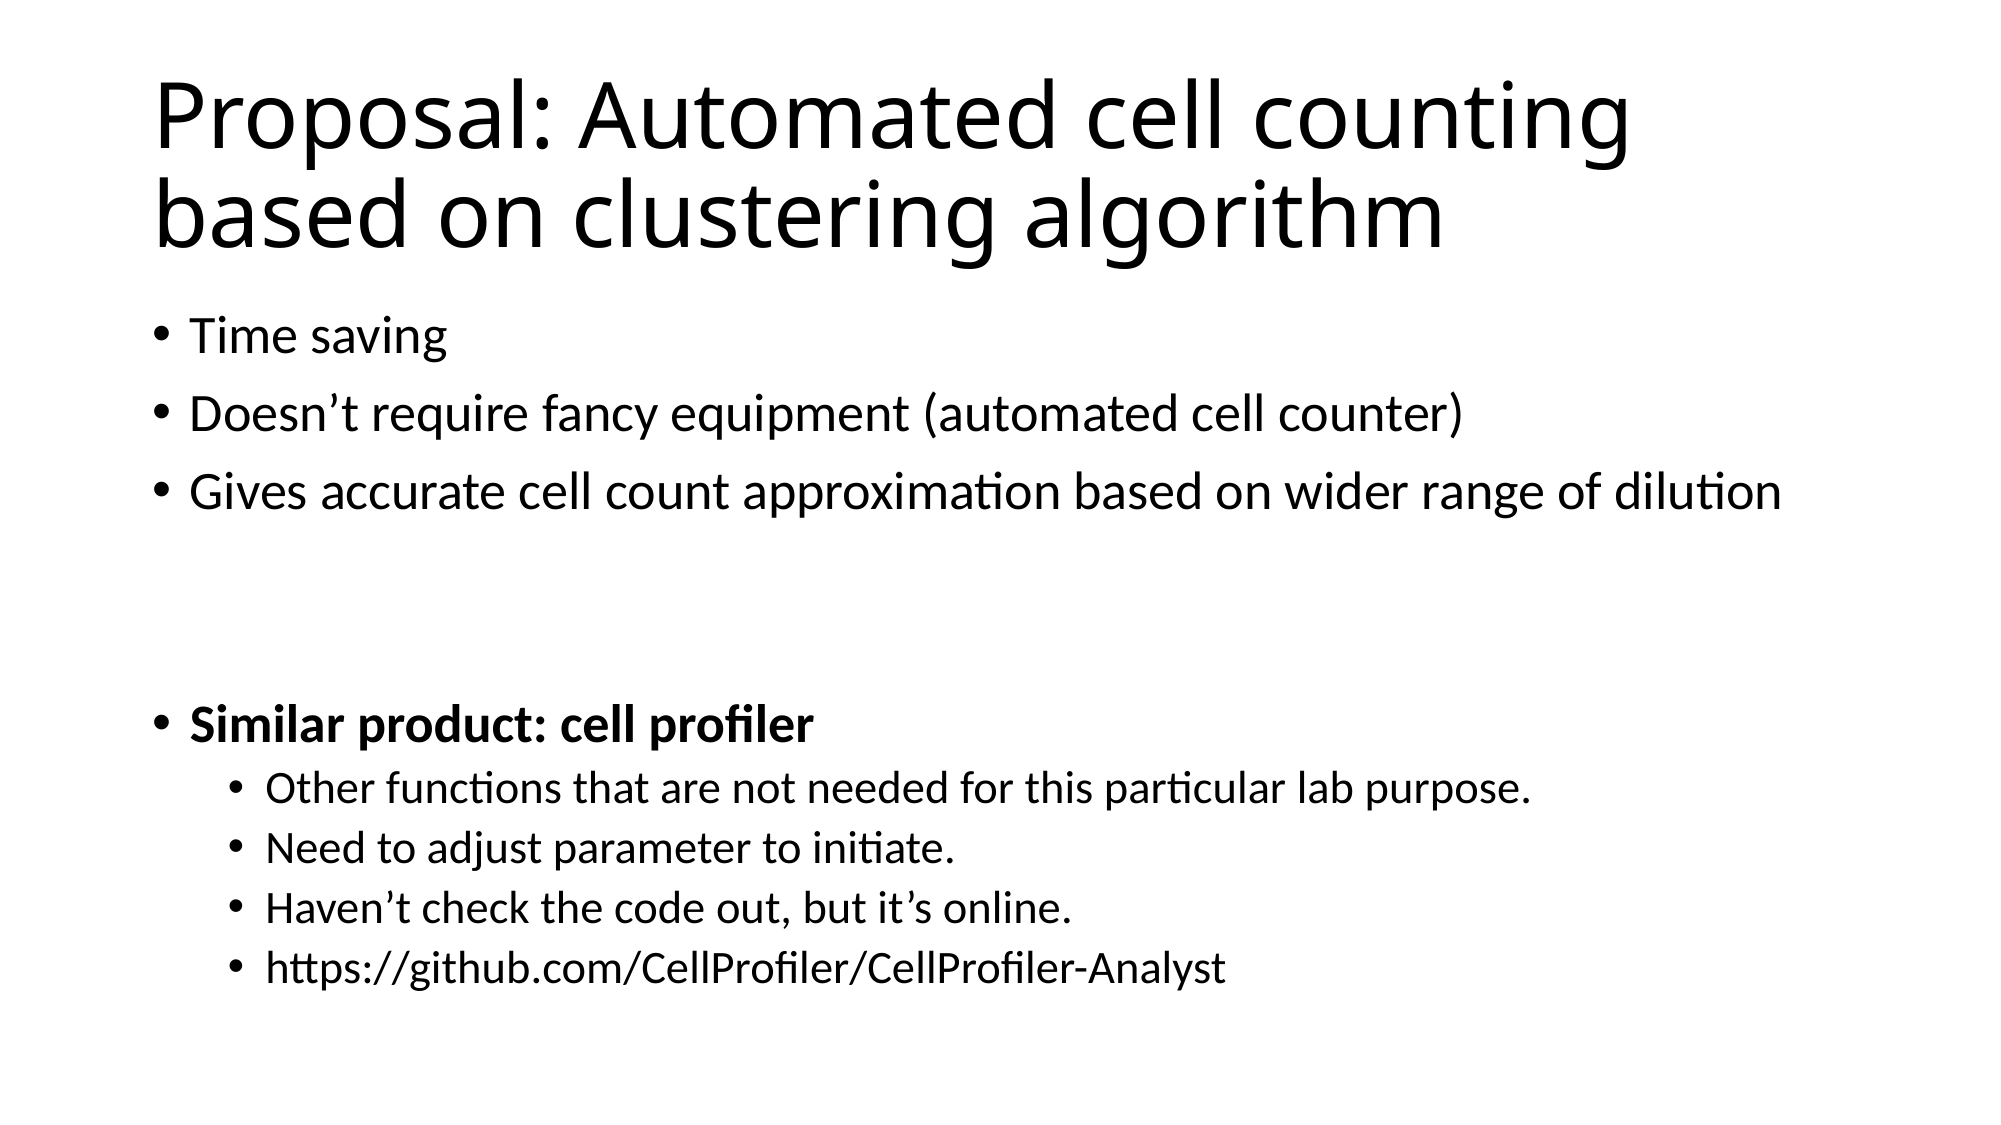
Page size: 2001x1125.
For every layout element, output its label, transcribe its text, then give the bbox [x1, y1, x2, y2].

title Proposal: Automated cell counting based on clustering algorithm [137, 59, 1863, 278]
list Time saving Doesn’t require fancy equipment (automated cell counter) Gives accurate cell count approximation based on wider range of dilution Similar product: cell profiler Other functions that are not needed for this particular lab purpose. Need to adjust parameter to initiate. Haven’t check the code out, but it’s online. https://github.com/CellProfiler/CellProfiler-Analyst [137, 299, 1863, 1014]
